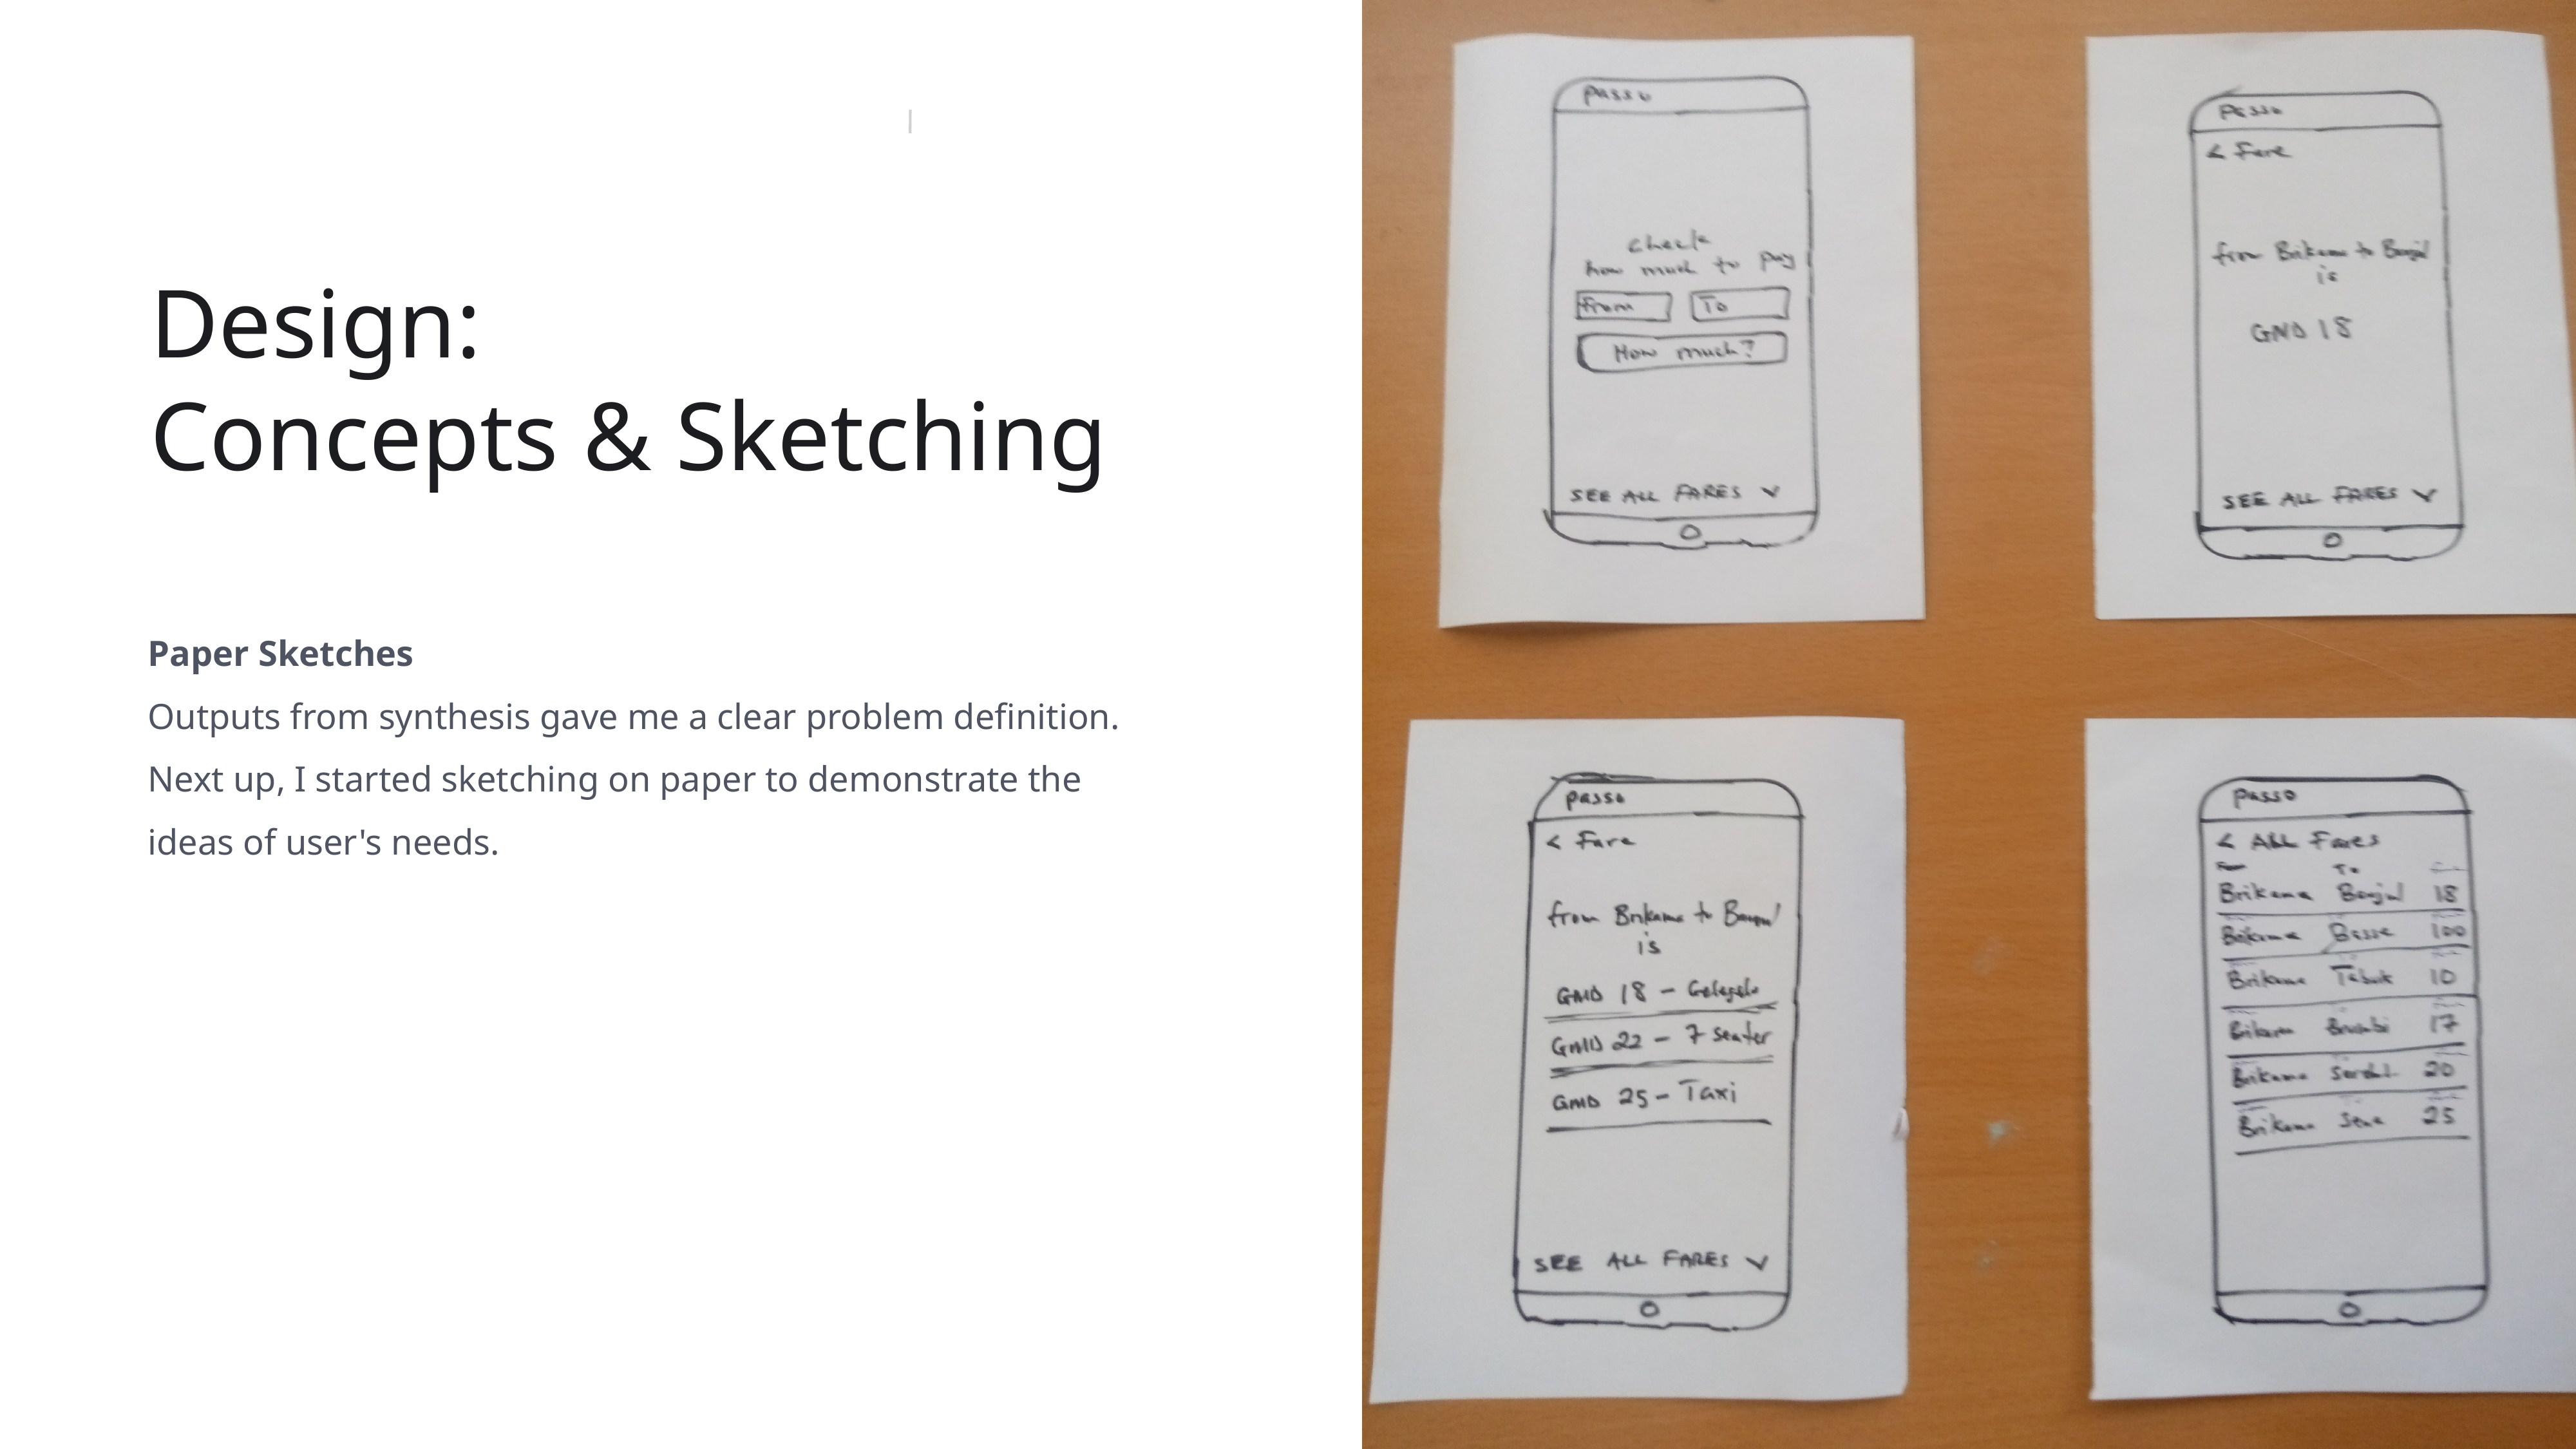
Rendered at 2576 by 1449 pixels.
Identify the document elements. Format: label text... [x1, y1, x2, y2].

text_box Paper Sketches Outputs from synthesis gave me a clear problem definition. Next up, I started sketching on paper to demonstrate the ideas of user's needs. [142, 605, 1130, 995]
picture [1361, 0, 2576, 1449]
text_box Design: Concepts & Sketching [145, 212, 1357, 541]
